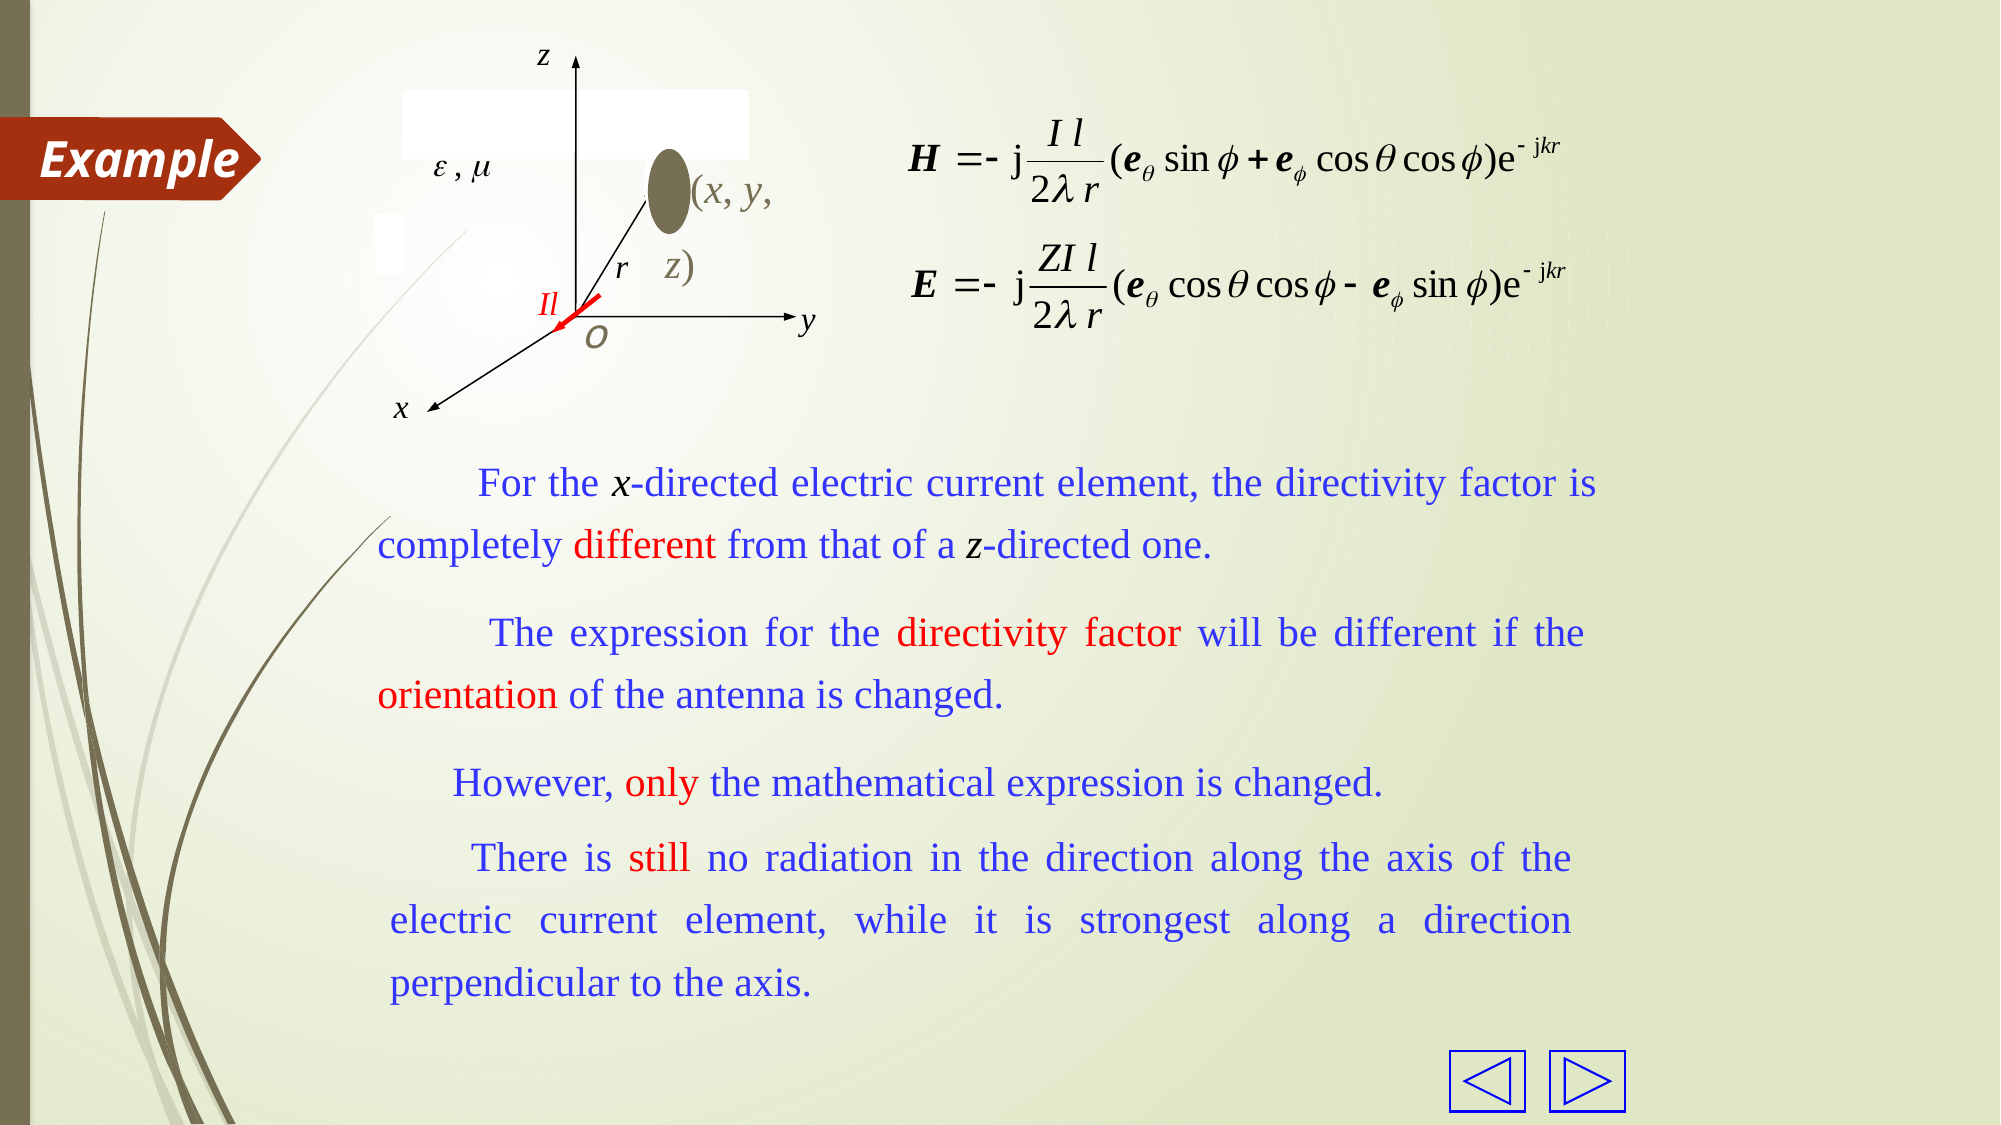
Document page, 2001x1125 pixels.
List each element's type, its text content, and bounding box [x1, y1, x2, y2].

text_box Example [24, 120, 272, 195]
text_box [899, 107, 1577, 338]
text_box [1449, 1050, 1525, 1112]
text_box For the x-directed electric current element, the directivity factor is completely different from that of a z-directed one. [362, 434, 1613, 575]
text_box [374, 24, 851, 446]
text_box The expression for the directivity factor will be different if the orientation of the antenna is changed. [362, 584, 1600, 725]
text_box However, only the mathematical expression is changed. [437, 725, 1463, 809]
text_box [1549, 1050, 1625, 1112]
text_box There is still no radiation in the direction along the axis of the electric current element, while it is strongest along a direction perpendicular to the axis. [374, 809, 1588, 1012]
